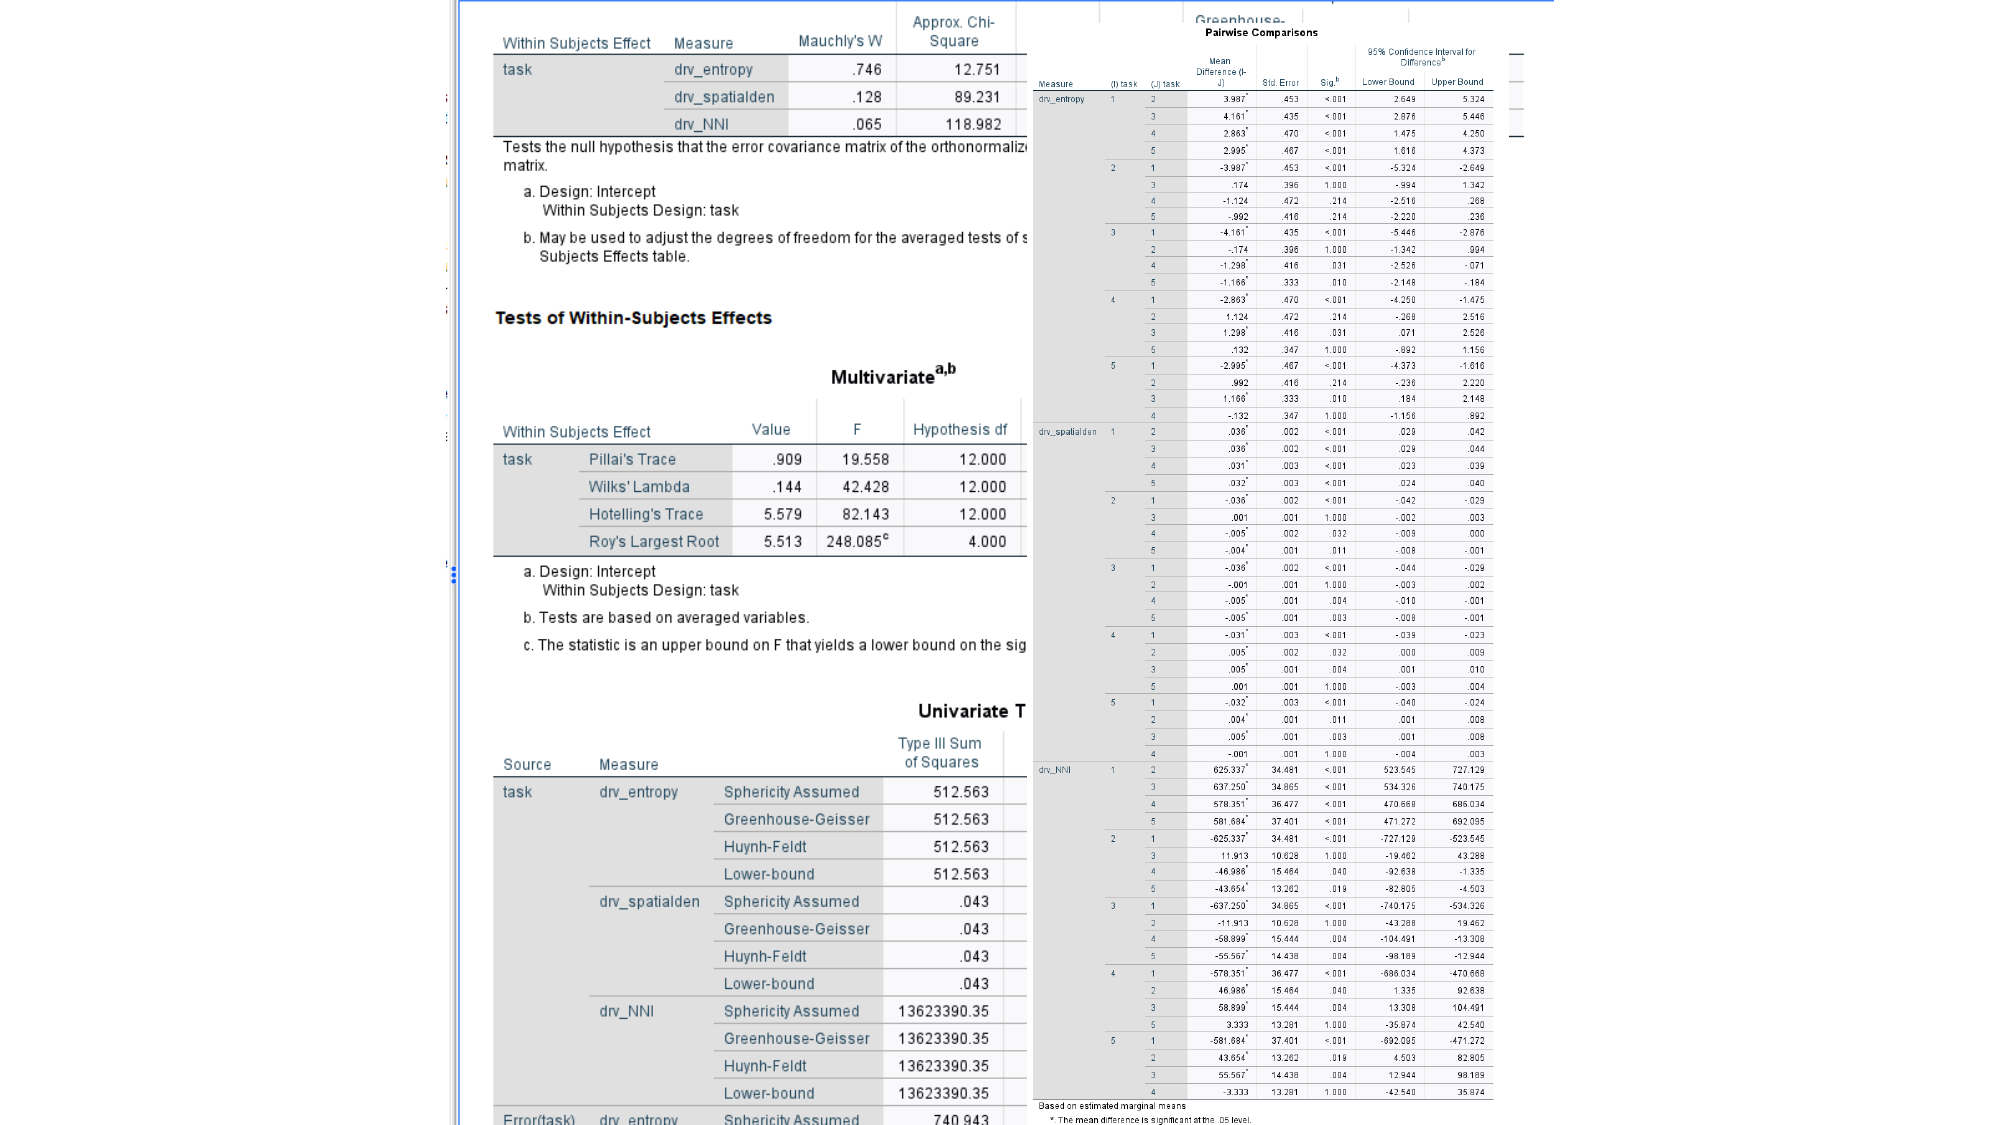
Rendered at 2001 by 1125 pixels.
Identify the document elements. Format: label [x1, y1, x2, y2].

picture [446, 0, 1554, 1125]
